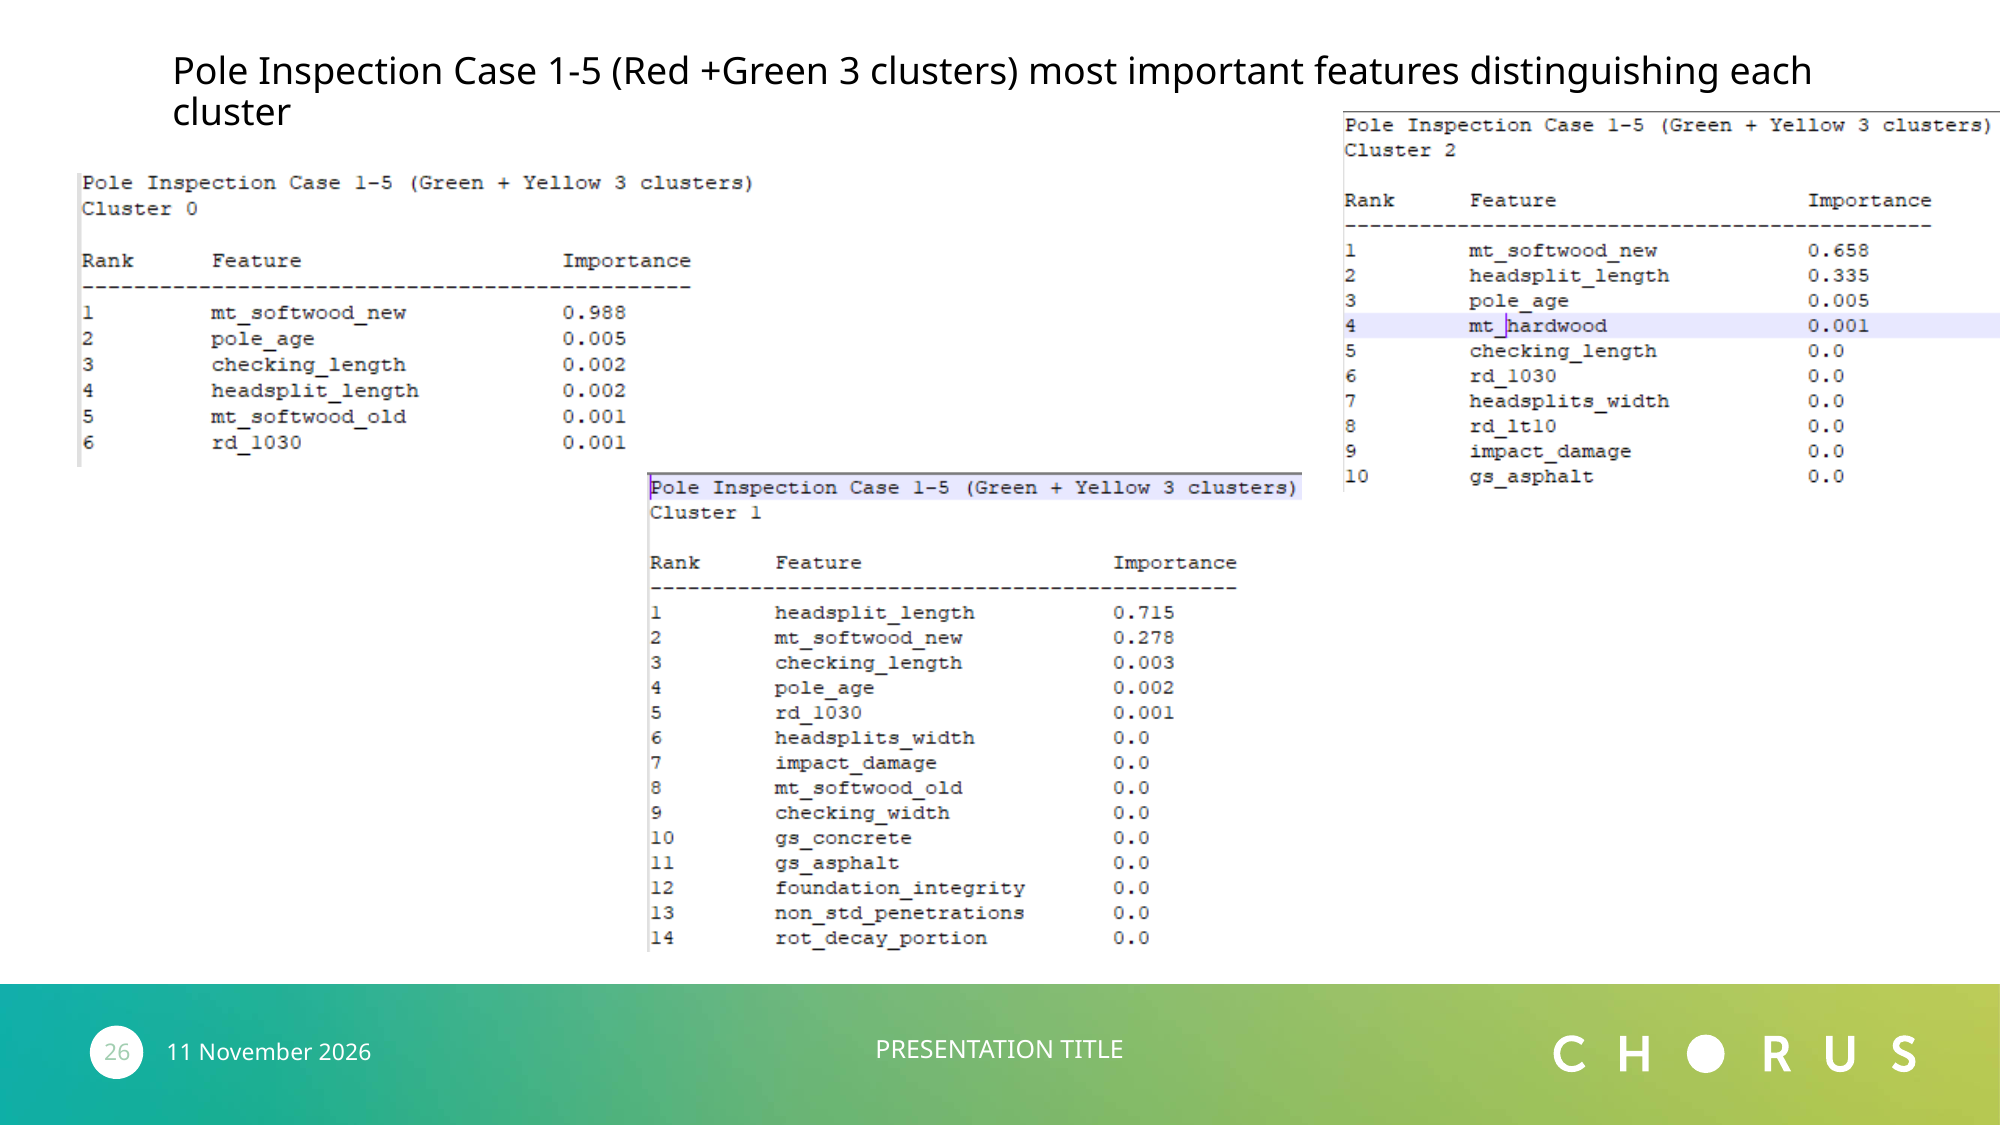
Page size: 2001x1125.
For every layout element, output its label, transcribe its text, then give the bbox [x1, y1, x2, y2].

list Pole Inspection Case 1-5 (Red +Green 3 clusters) most important features distinguishing each cluster [157, 44, 1872, 112]
picture [0, 984, 2000, 1125]
footer Presentation Title [662, 1020, 1338, 1081]
slide_number 26 [77, 1023, 158, 1084]
picture [1343, 111, 2000, 492]
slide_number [158, 1023, 602, 1084]
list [77, 173, 757, 467]
picture [646, 472, 1302, 952]
